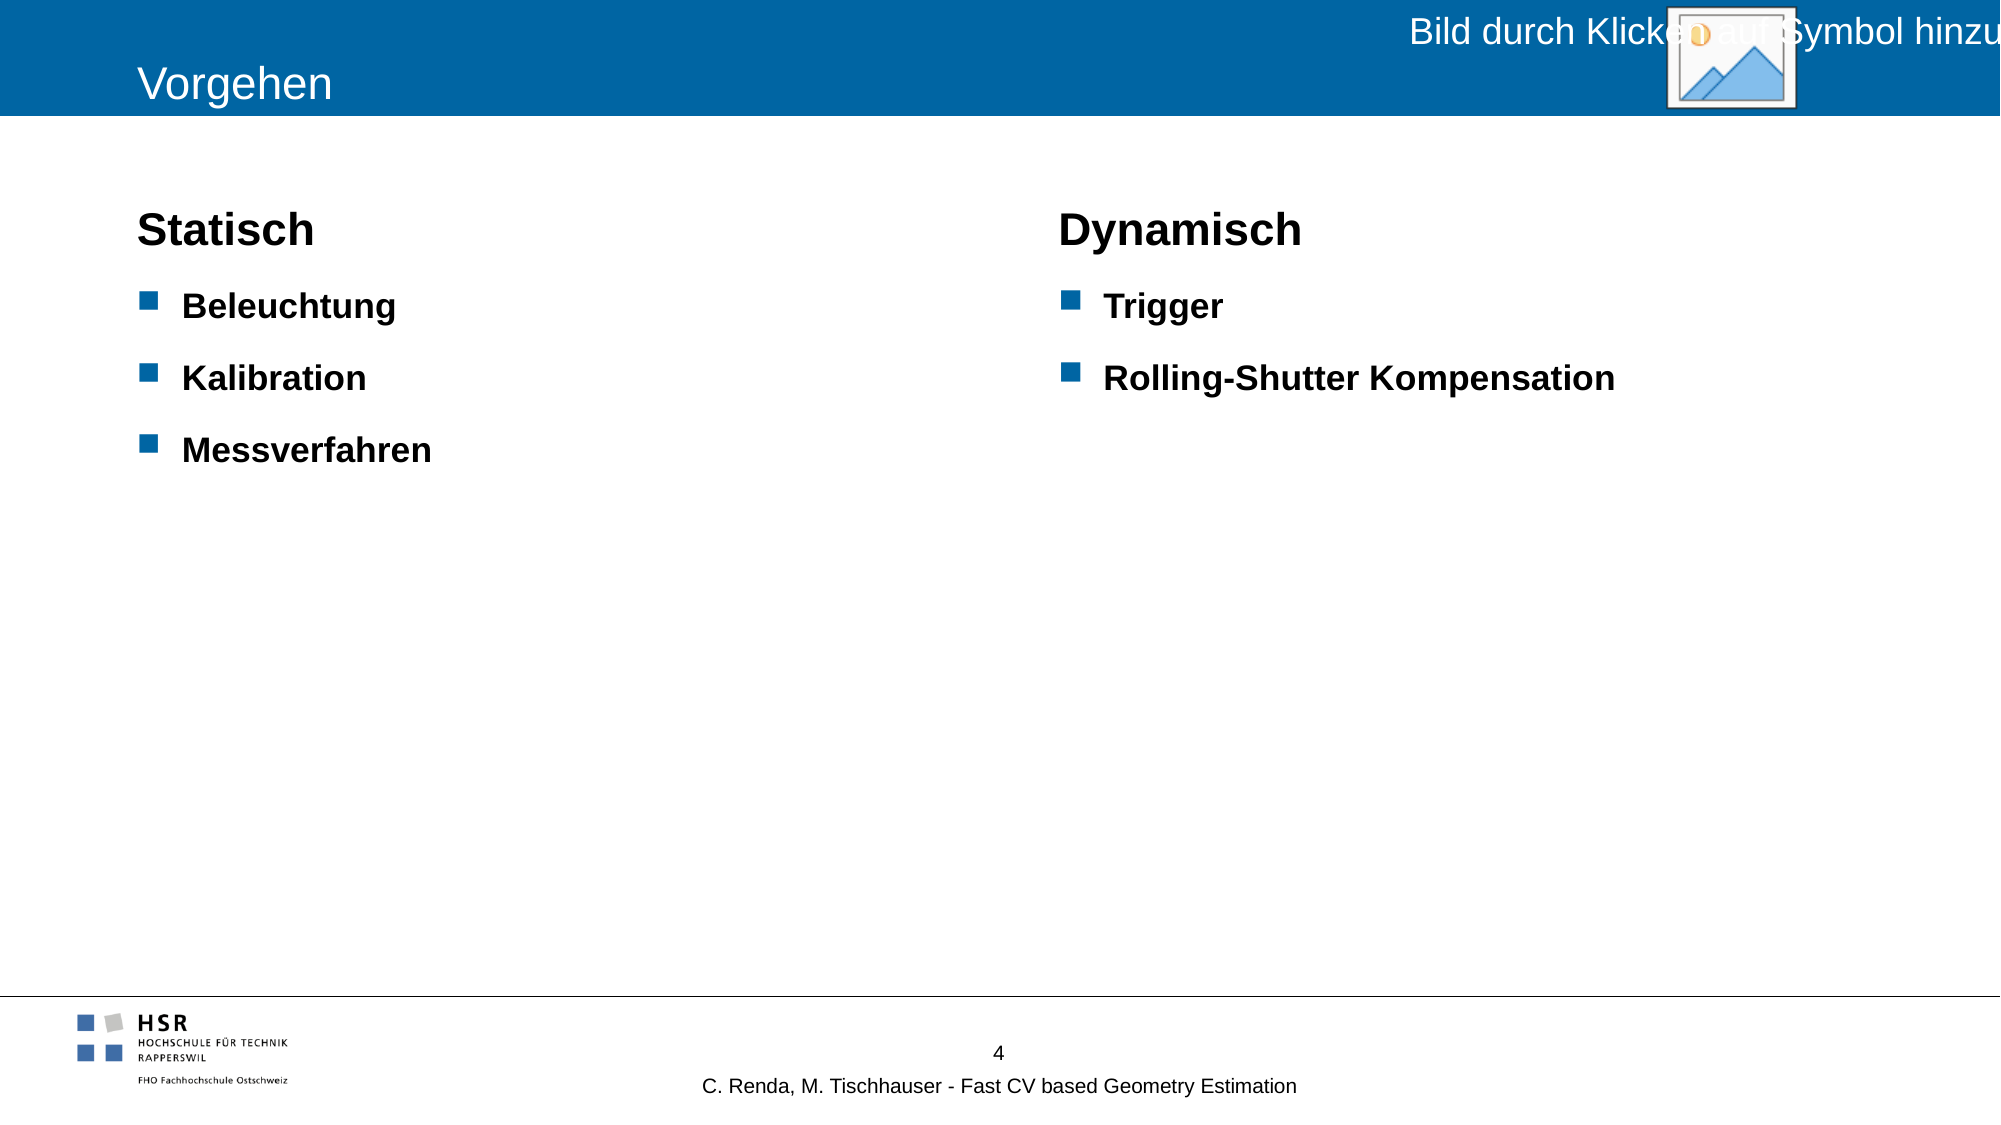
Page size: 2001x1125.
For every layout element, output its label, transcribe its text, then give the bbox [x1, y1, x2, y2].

list Statisch Beleuchtung Kalibration Messverfahren [78, 191, 962, 985]
picture [35, 1001, 300, 1096]
footer C. Renda, M. Tischhauser - Fast CV based Geometry Estimation [549, 1064, 1450, 1106]
slide_number 4 [551, 1042, 1447, 1062]
list Dynamisch Trigger Rolling-Shutter Kompensation [999, 191, 1884, 985]
picture [1462, 0, 2000, 117]
title Vorgehen [0, 0, 1460, 116]
